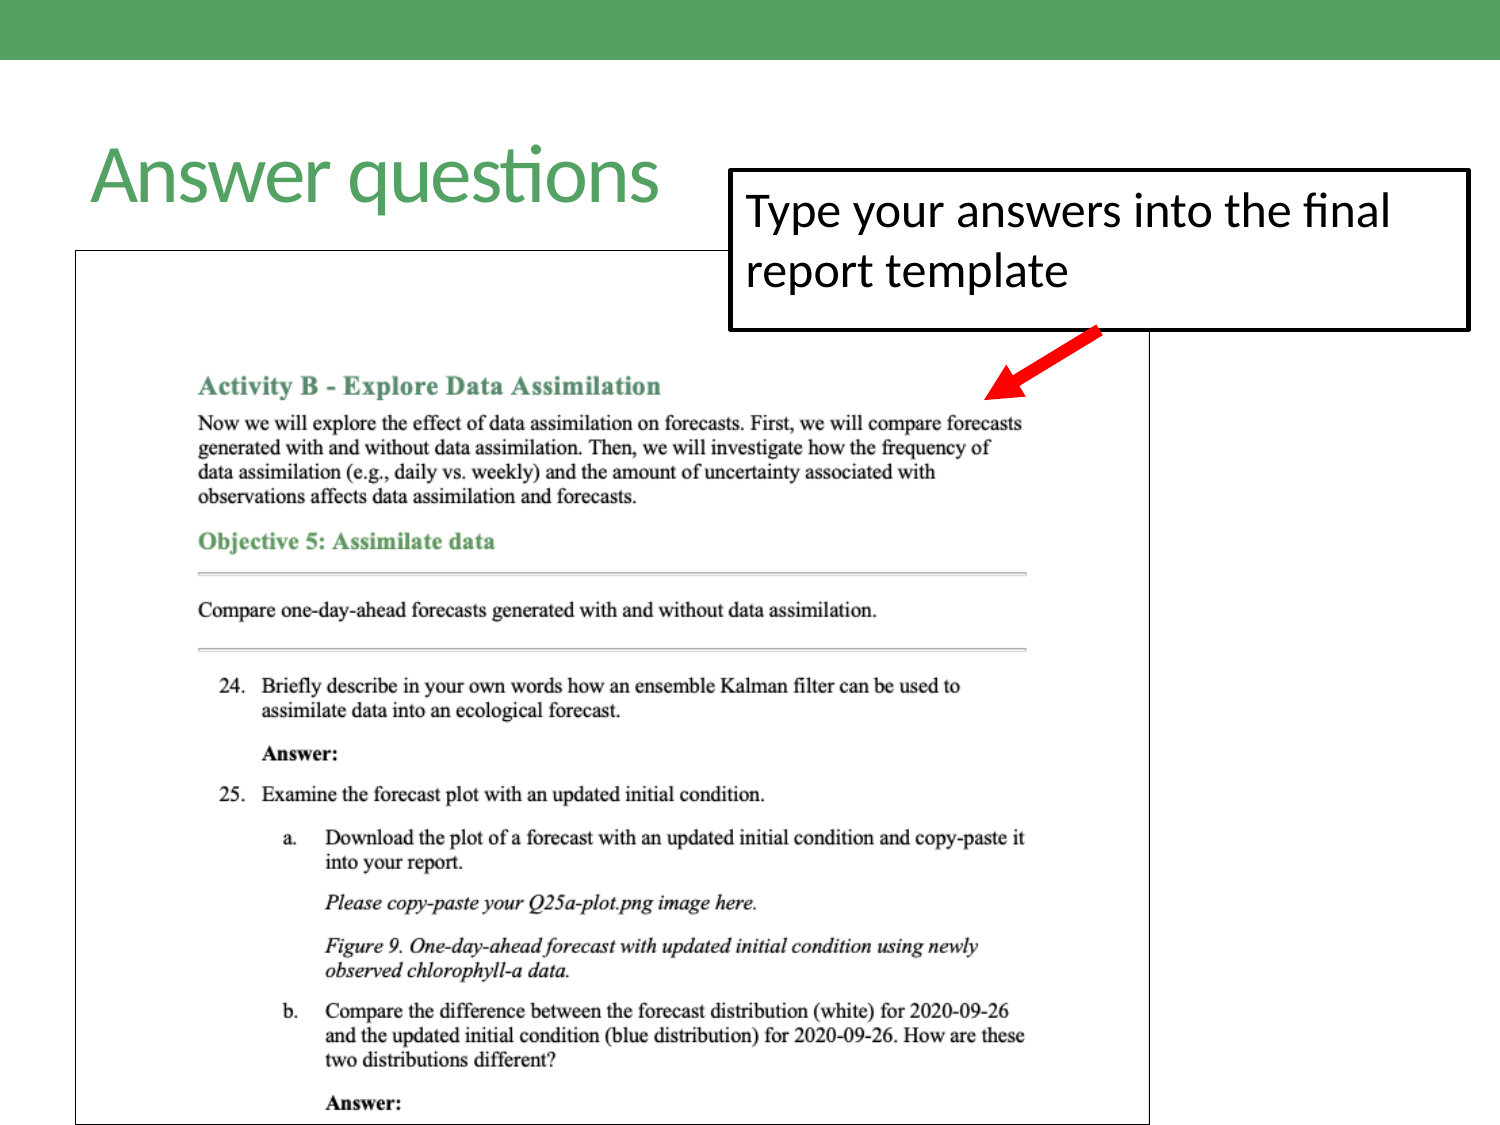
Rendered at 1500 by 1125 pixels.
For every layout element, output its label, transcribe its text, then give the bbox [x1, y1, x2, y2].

title Answer questions [75, 87, 1425, 248]
picture [74, 250, 1150, 1125]
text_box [983, 329, 1100, 401]
text_box Type your answers into the final report template [728, 168, 1471, 332]
